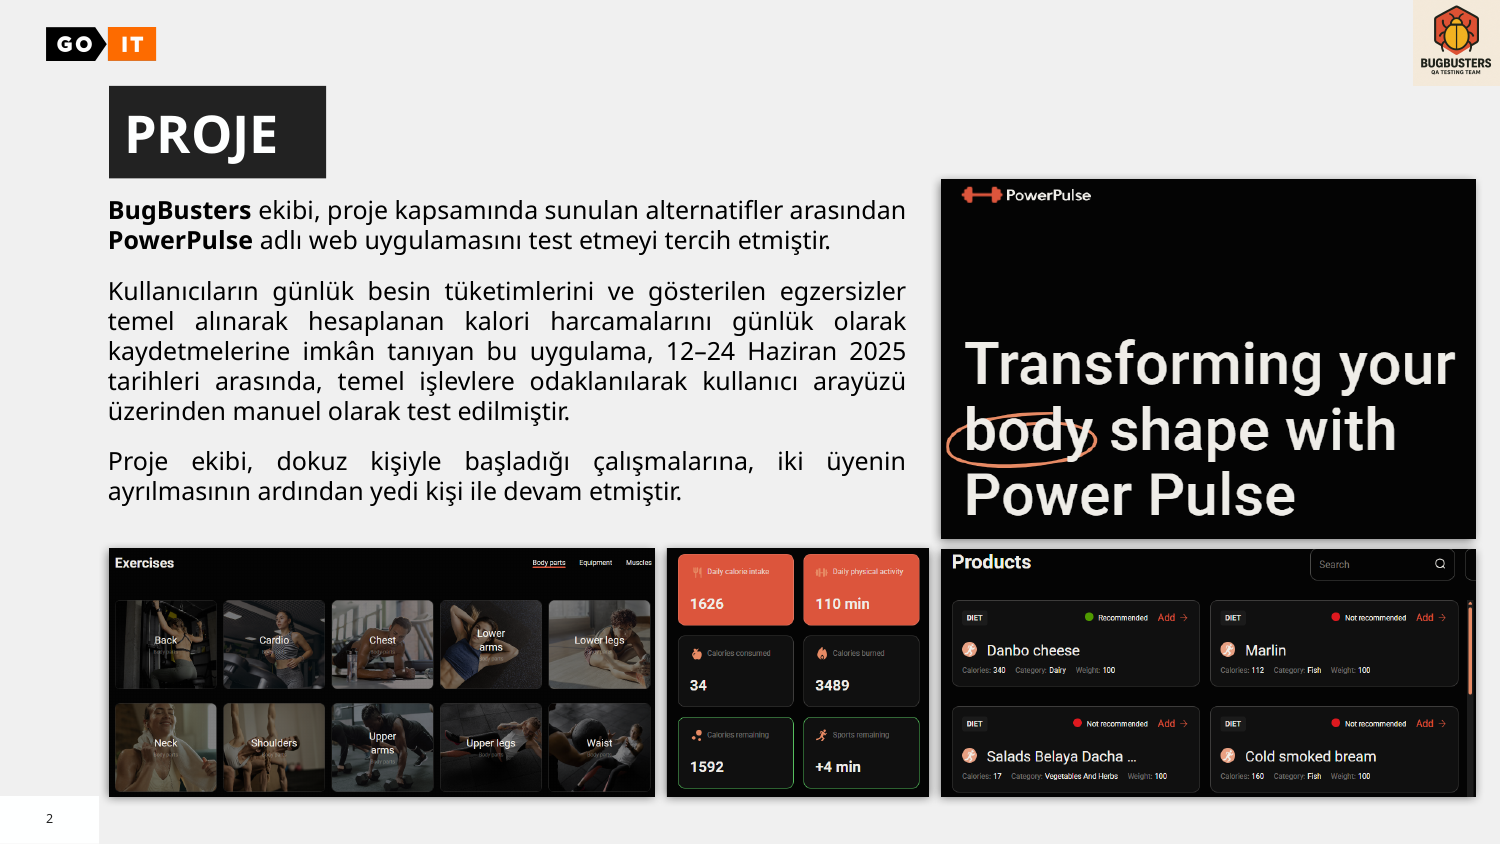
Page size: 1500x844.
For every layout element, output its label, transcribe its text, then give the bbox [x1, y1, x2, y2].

text_box BugBusters ekibi, proje kapsamında sunulan alternatifler arasından PowerPulse adlı web uygulamasını test etmeyi tercih etmiştir. Kullanıcıların günlük besin tüketimlerini ve gösterilen egzersizler temel alınarak hesaplanan kalori harcamalarını günlük olarak kaydetmelerine imkân tanıyan bu uygulama, 12–24 Haziran 2025 tarihleri arasında, temel işlevlere odaklanılarak kullanıcı arayüzü üzerinden manuel olarak test edilmiştir. Proje ekibi, dokuz kişiyle başladığı çalışmalarına, iki üyenin ayrılmasının ardından yedi kişi ile devam etmiştir. [92, 179, 923, 521]
picture [108, 548, 655, 797]
picture [46, 27, 157, 61]
picture [1413, 0, 1500, 87]
picture [940, 179, 1476, 540]
picture [666, 548, 929, 797]
picture [940, 548, 1476, 797]
text_box PROJE [109, 85, 327, 179]
